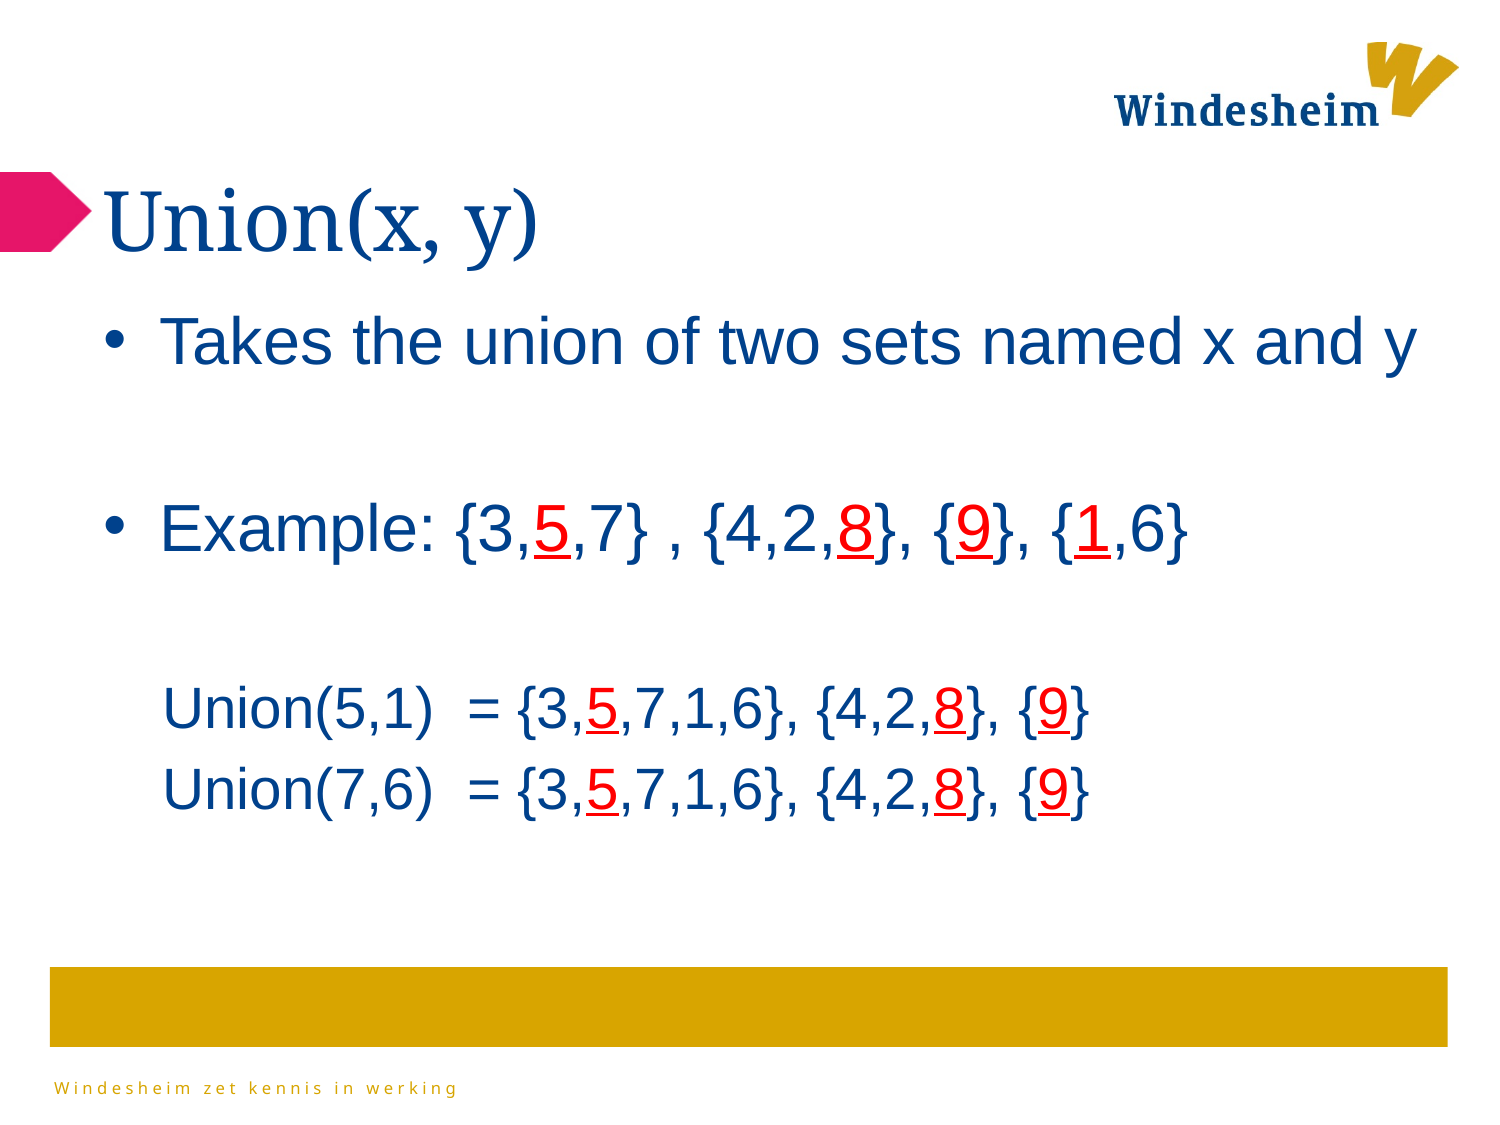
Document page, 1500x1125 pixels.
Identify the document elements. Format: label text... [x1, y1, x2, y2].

list Takes the union of two sets named x and y Example: {3,5,7} , {4,2,8}, {9}, {1,6} Union(5,1) = {3,5,7,1,6}, {4,2,8}, {9} Union(7,6) = {3,5,7,1,6}, {4,2,8}, {9} [88, 290, 1437, 941]
picture [49, 967, 1448, 1047]
picture [0, 172, 88, 252]
title Union(x, y) [88, 160, 1439, 265]
picture [1114, 42, 1459, 126]
